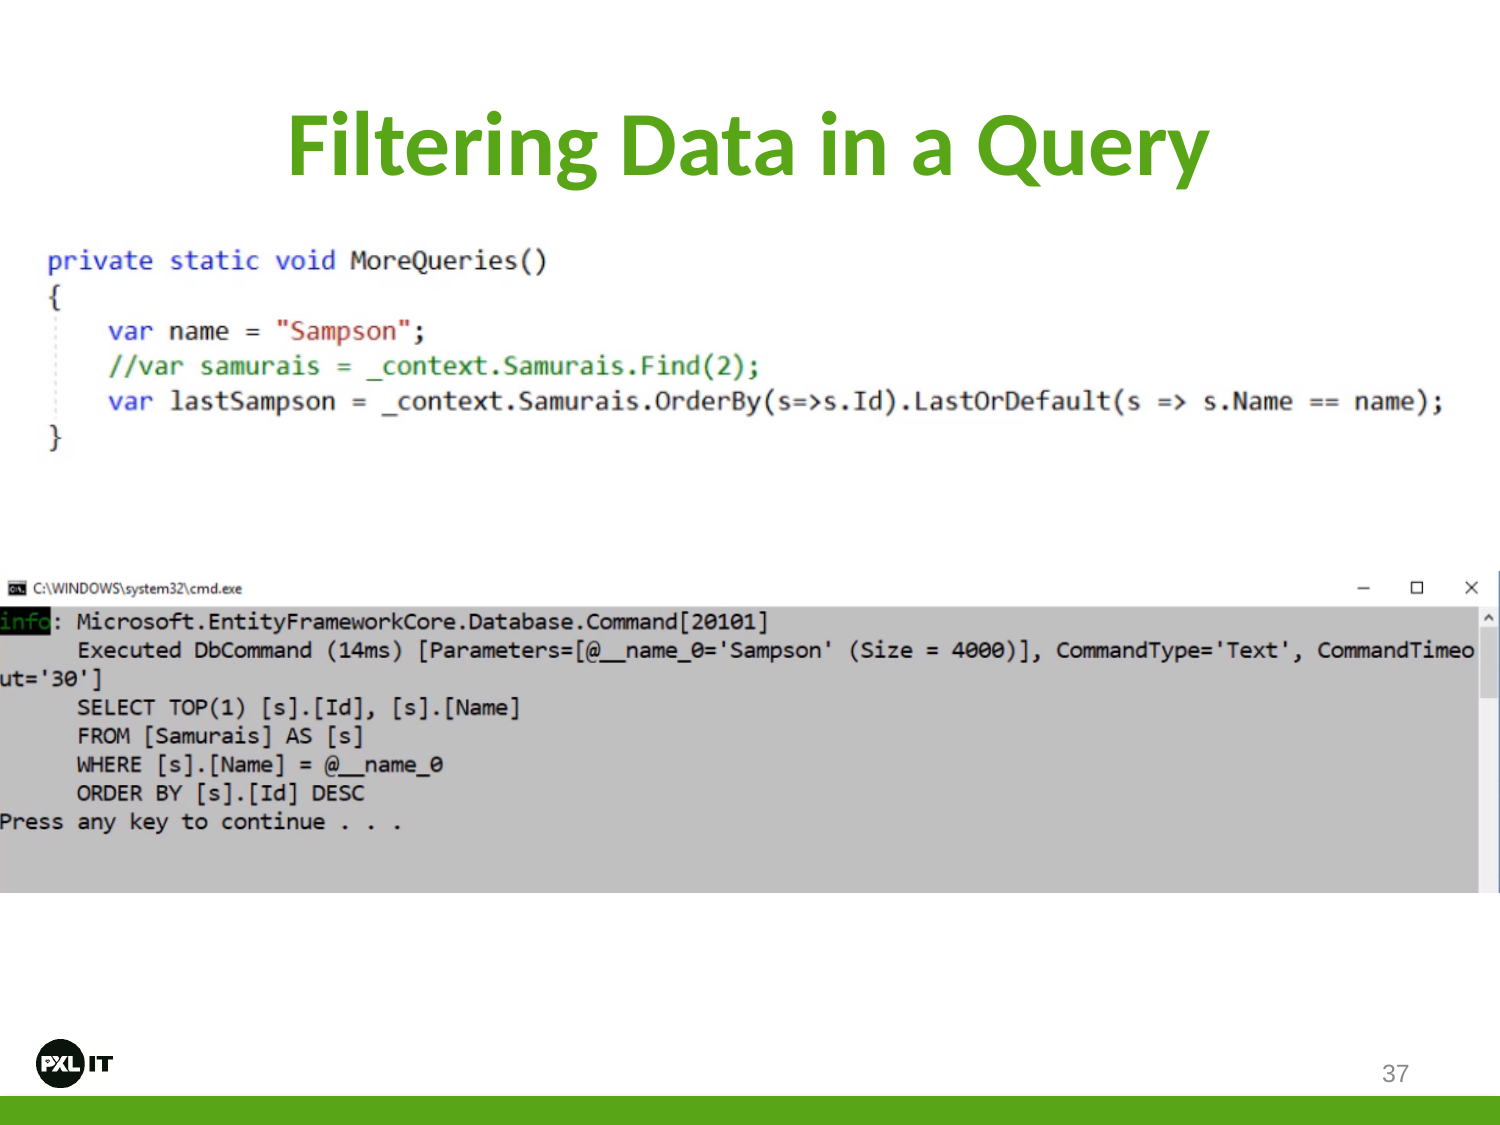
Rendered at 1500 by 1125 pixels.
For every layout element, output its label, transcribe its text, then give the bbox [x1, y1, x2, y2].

picture [31, 232, 1469, 480]
slide_number 37 [1074, 1042, 1425, 1103]
picture [0, 571, 1500, 894]
picture [36, 1039, 113, 1088]
title Filtering Data in a Query [75, 45, 1425, 230]
